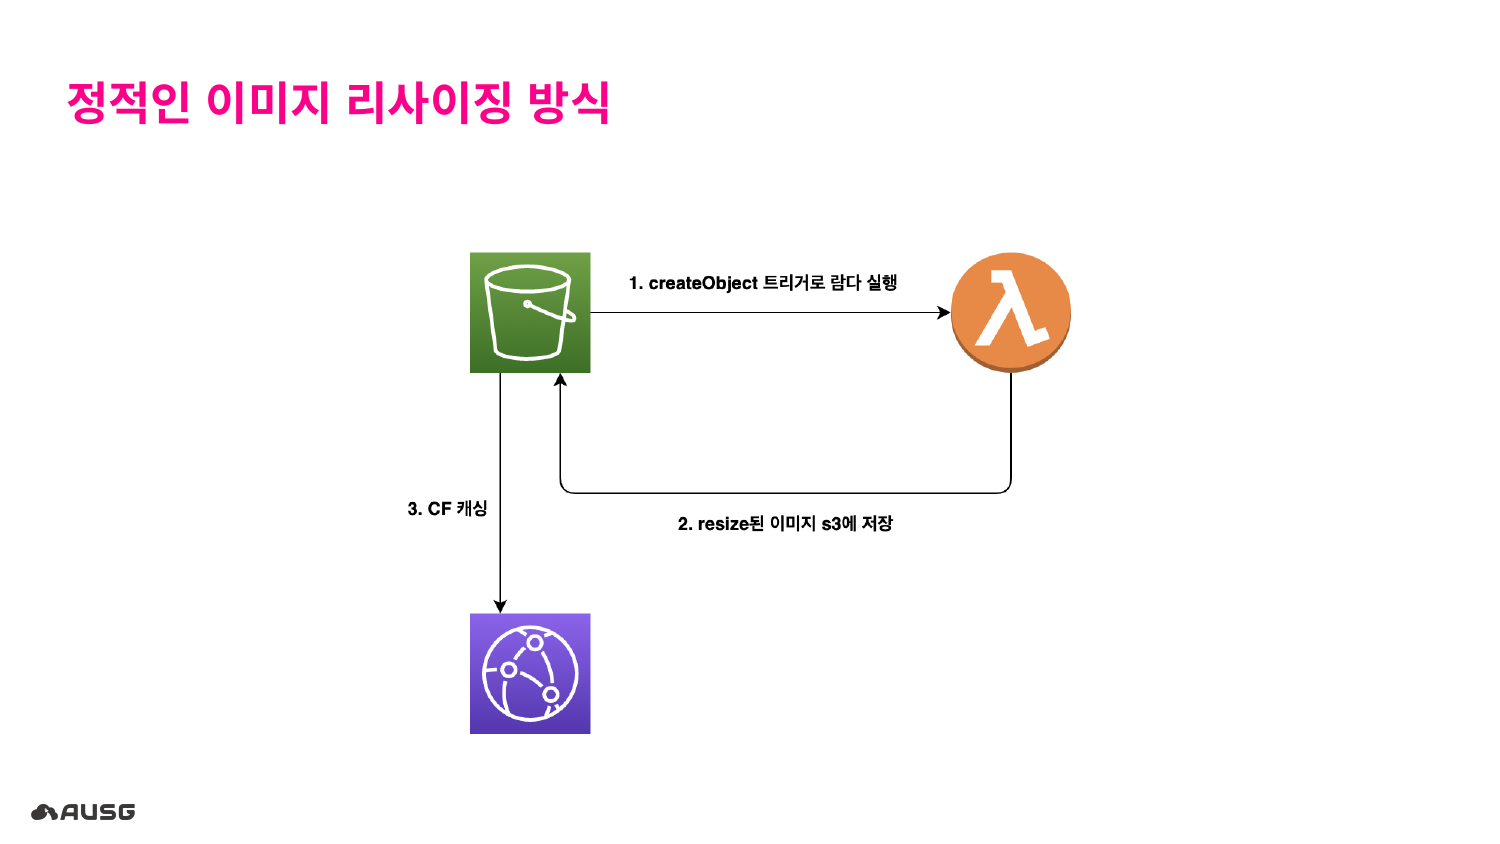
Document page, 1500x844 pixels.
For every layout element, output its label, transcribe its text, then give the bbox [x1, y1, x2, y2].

title 정적인 이미지 리사이징 방식 [51, 51, 1449, 146]
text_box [30, 804, 135, 821]
picture [369, 155, 1131, 805]
